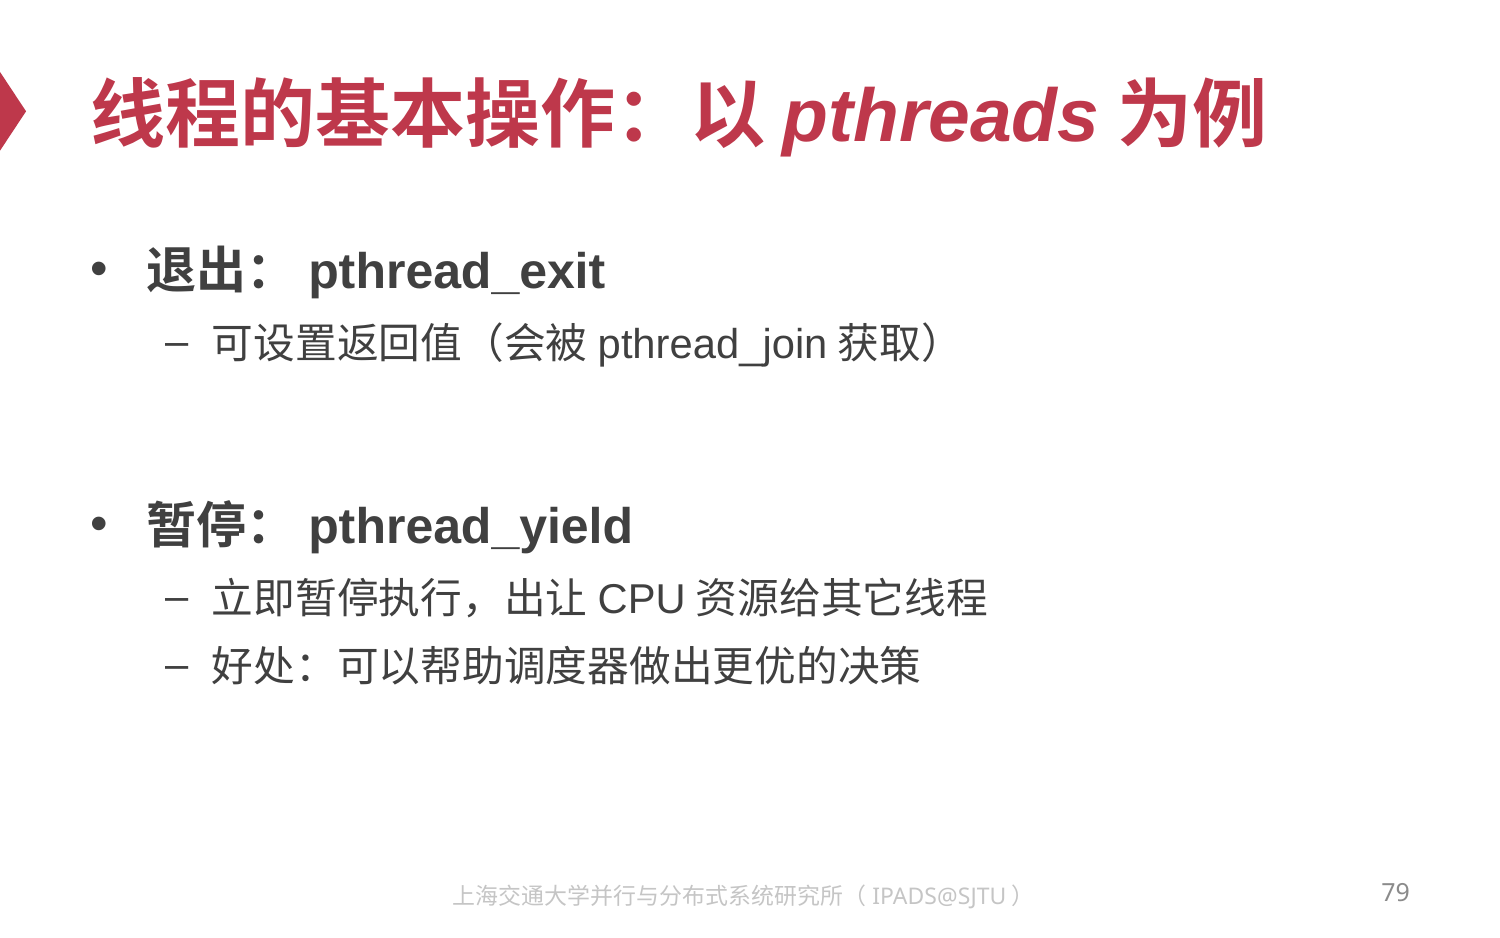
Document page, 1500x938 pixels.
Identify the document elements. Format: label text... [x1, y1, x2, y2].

footer 上海交通大学并行与分布式系统研究所（IPADS@SJTU） [418, 870, 1069, 921]
title 线程的基本操作：以pthreads为例 [75, 37, 1425, 186]
slide_number 79 [1074, 868, 1425, 919]
list 退出：pthread_exit 可设置返回值（会被pthread_join获取） 暂停：pthread_yield 立即暂停执行，出让CPU资源给其它线程 好处：可以帮助调度器做出更优的决策 [75, 218, 1425, 838]
